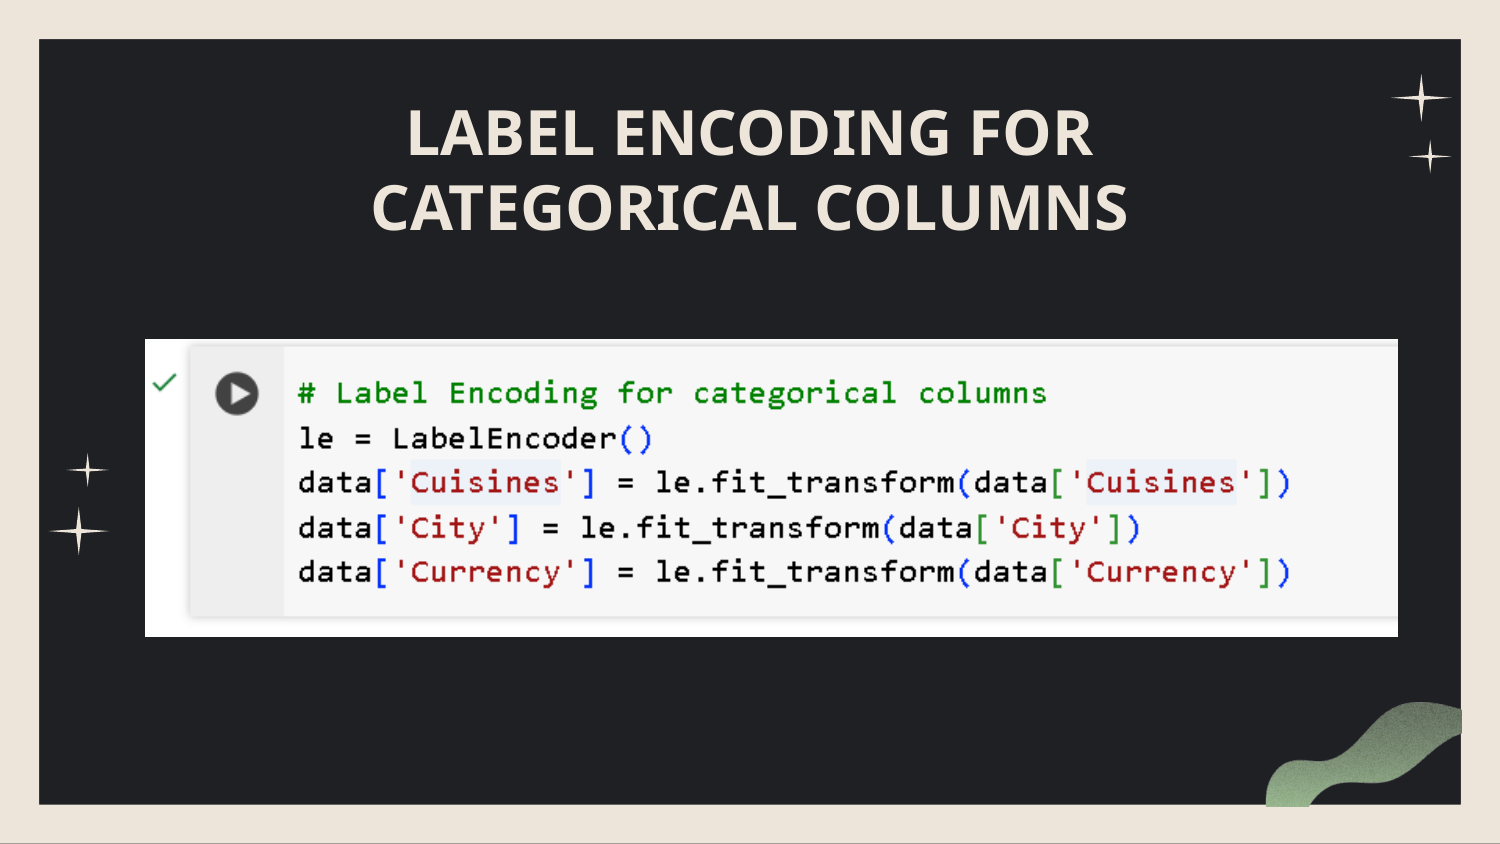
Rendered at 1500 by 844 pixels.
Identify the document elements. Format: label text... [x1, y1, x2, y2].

picture [1266, 703, 1462, 807]
title LABEL ENCODING FOR CATEGORICAL COLUMNS [271, 78, 1229, 179]
picture [145, 339, 1398, 637]
